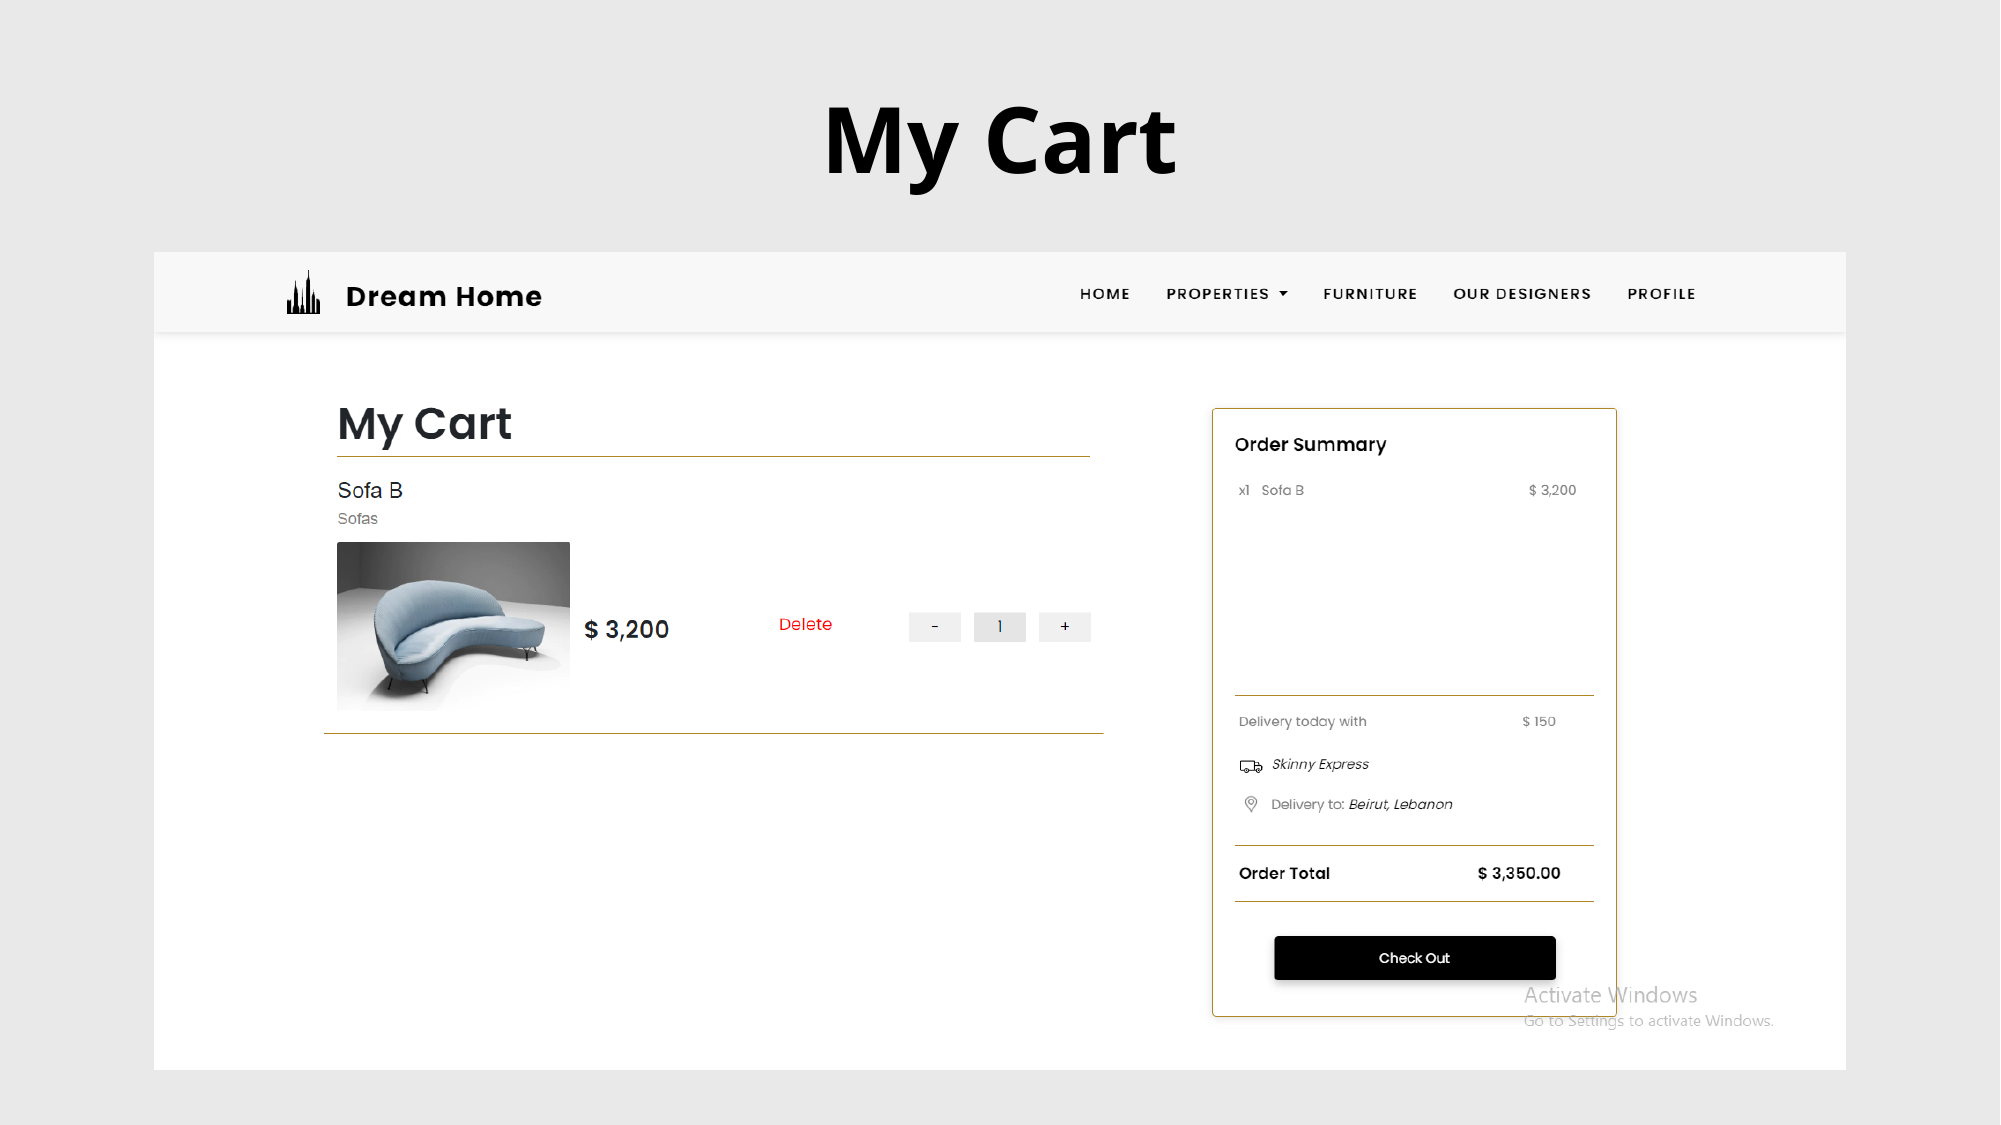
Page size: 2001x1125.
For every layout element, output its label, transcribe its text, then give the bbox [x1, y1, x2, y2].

picture [153, 252, 1846, 1070]
title My Cart [137, 35, 1863, 253]
